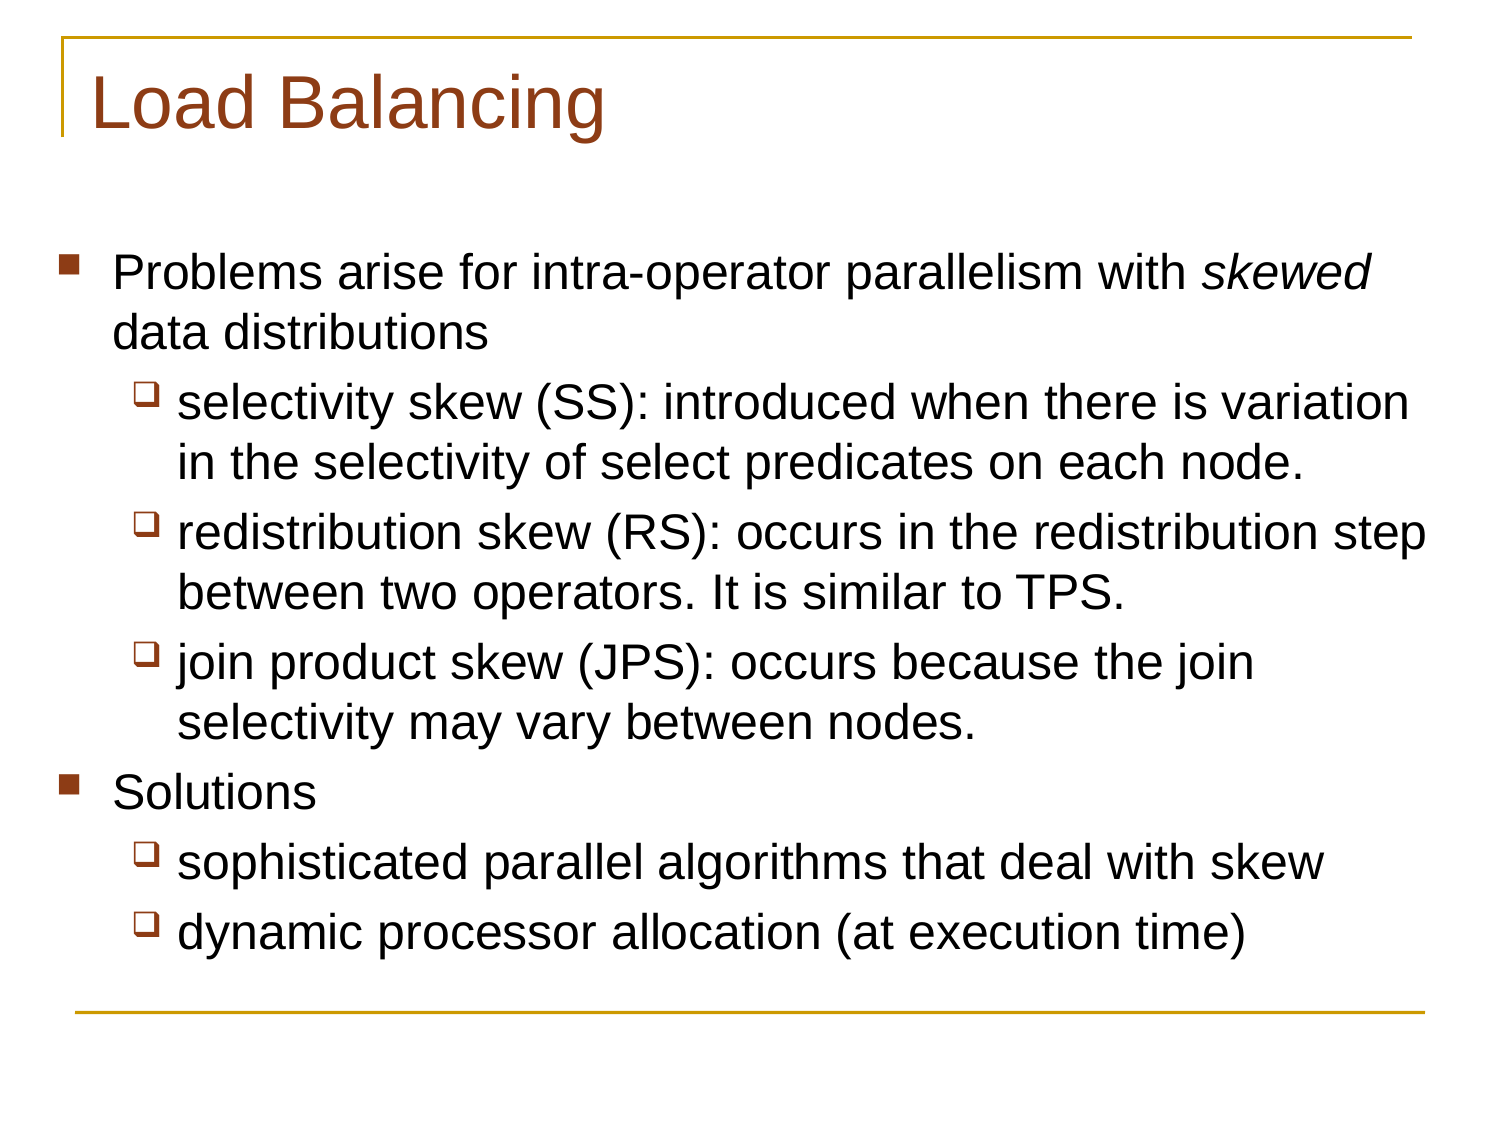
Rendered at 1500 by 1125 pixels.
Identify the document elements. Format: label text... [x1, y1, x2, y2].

list Problems arise for intra-operator parallelism with skewed data distributions selectivity skew (SS): introduced when there is variation in the selectivity of select predicates on each node. redistribution skew (RS): occurs in the redistribution step between two operators. It is similar to TPS. join product skew (JPS): occurs because the join selectivity may vary between nodes. Solutions sophisticated parallel algorithms that deal with skew dynamic processor allocation (at execution time) [40, 231, 1460, 953]
title Load Balancing [74, 45, 1426, 231]
